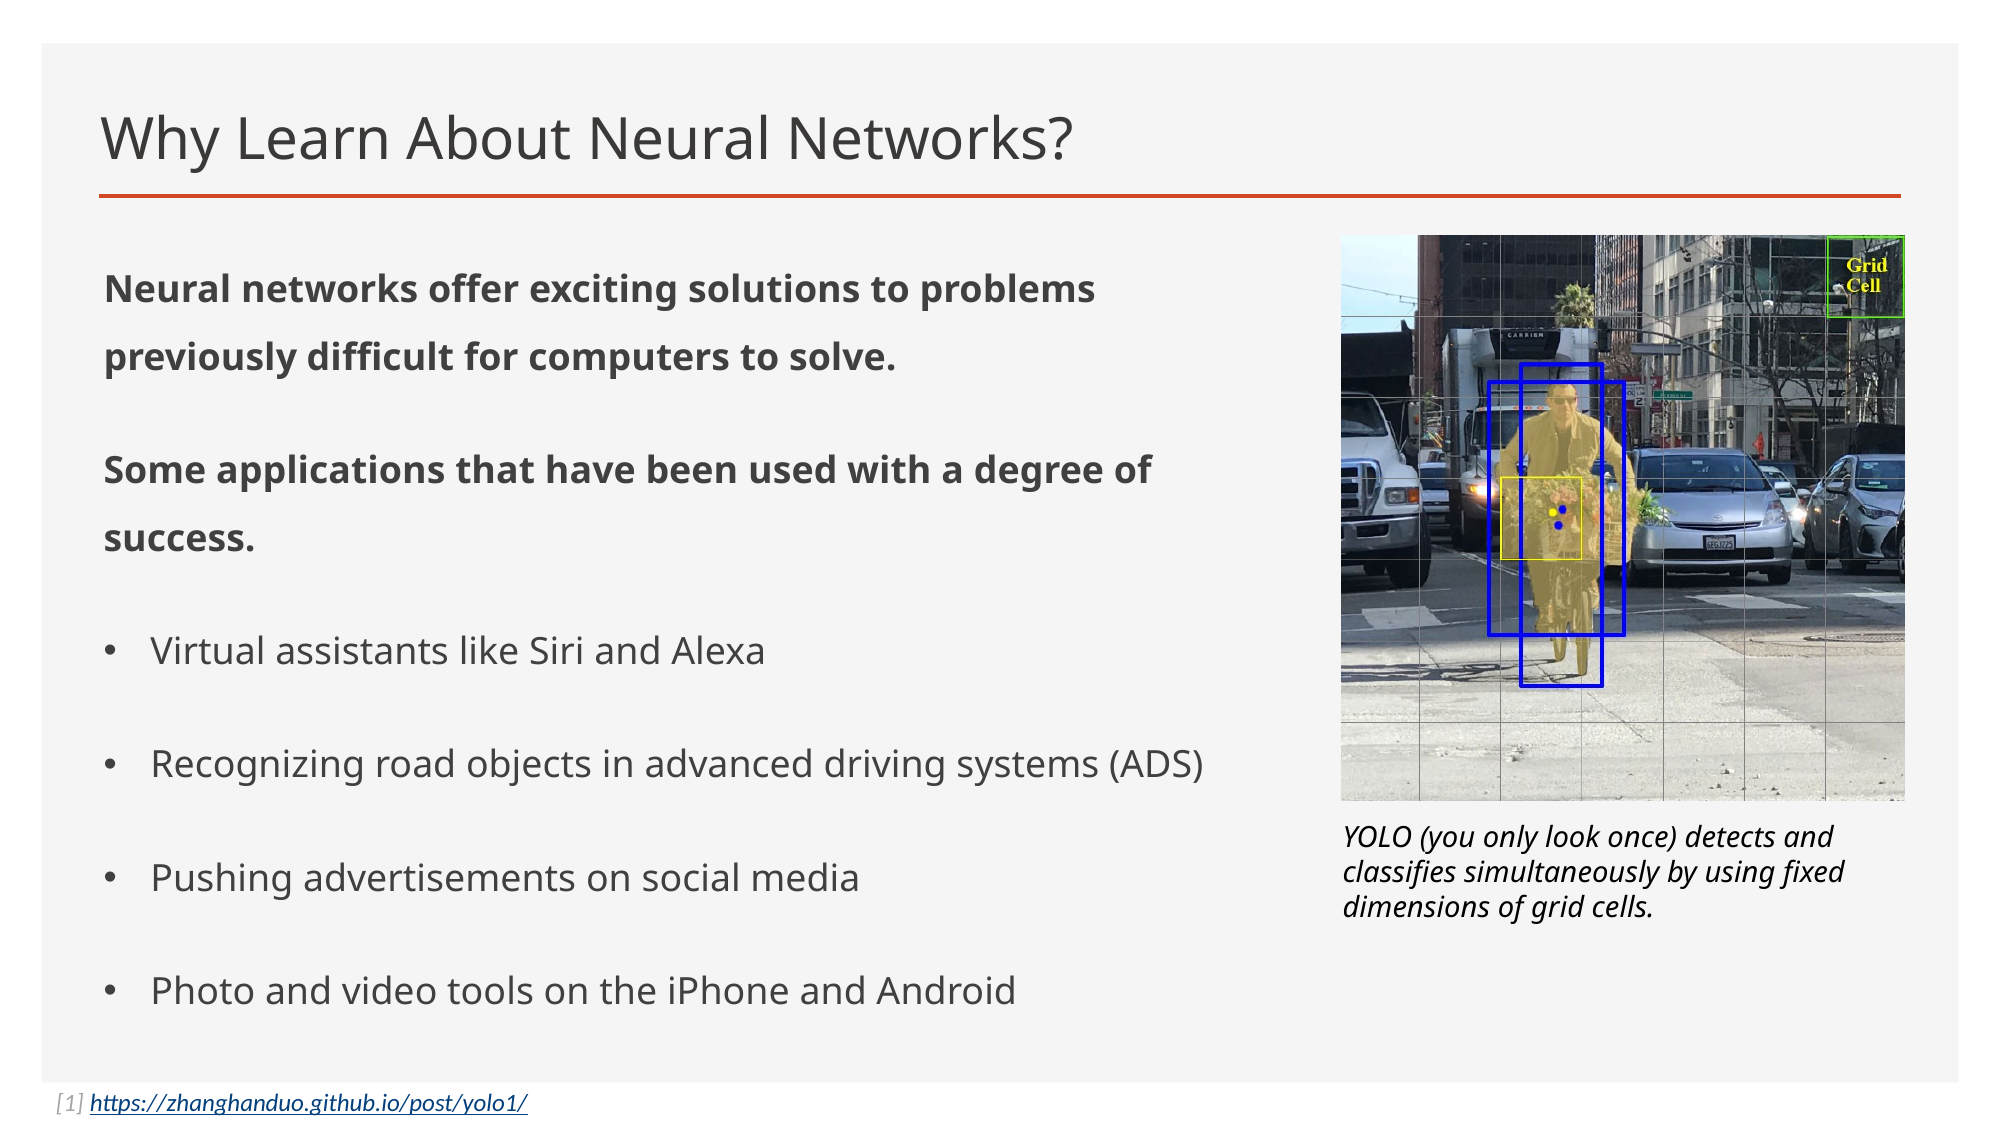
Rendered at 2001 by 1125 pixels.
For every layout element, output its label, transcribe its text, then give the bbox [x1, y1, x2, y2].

list Neural networks offer exciting solutions to problems previously difficult for computers to solve. Some applications that have been used with a degree of success. Virtual assistants like Siri and Alexa Recognizing road objects in advanced driving systems (ADS) Pushing advertisements on social media Photo and video tools on the iPhone and Android [88, 235, 1255, 1079]
text_box YOLO (you only look once) detects and classifies simultaneously by using fixed dimensions of grid cells. [1327, 811, 1912, 931]
picture [1341, 235, 1905, 801]
text_box [1] https://zhanghanduo.github.io/post/yolo1/ [41, 1079, 2000, 1125]
title Why Learn About Neural Networks? [85, 73, 1214, 179]
